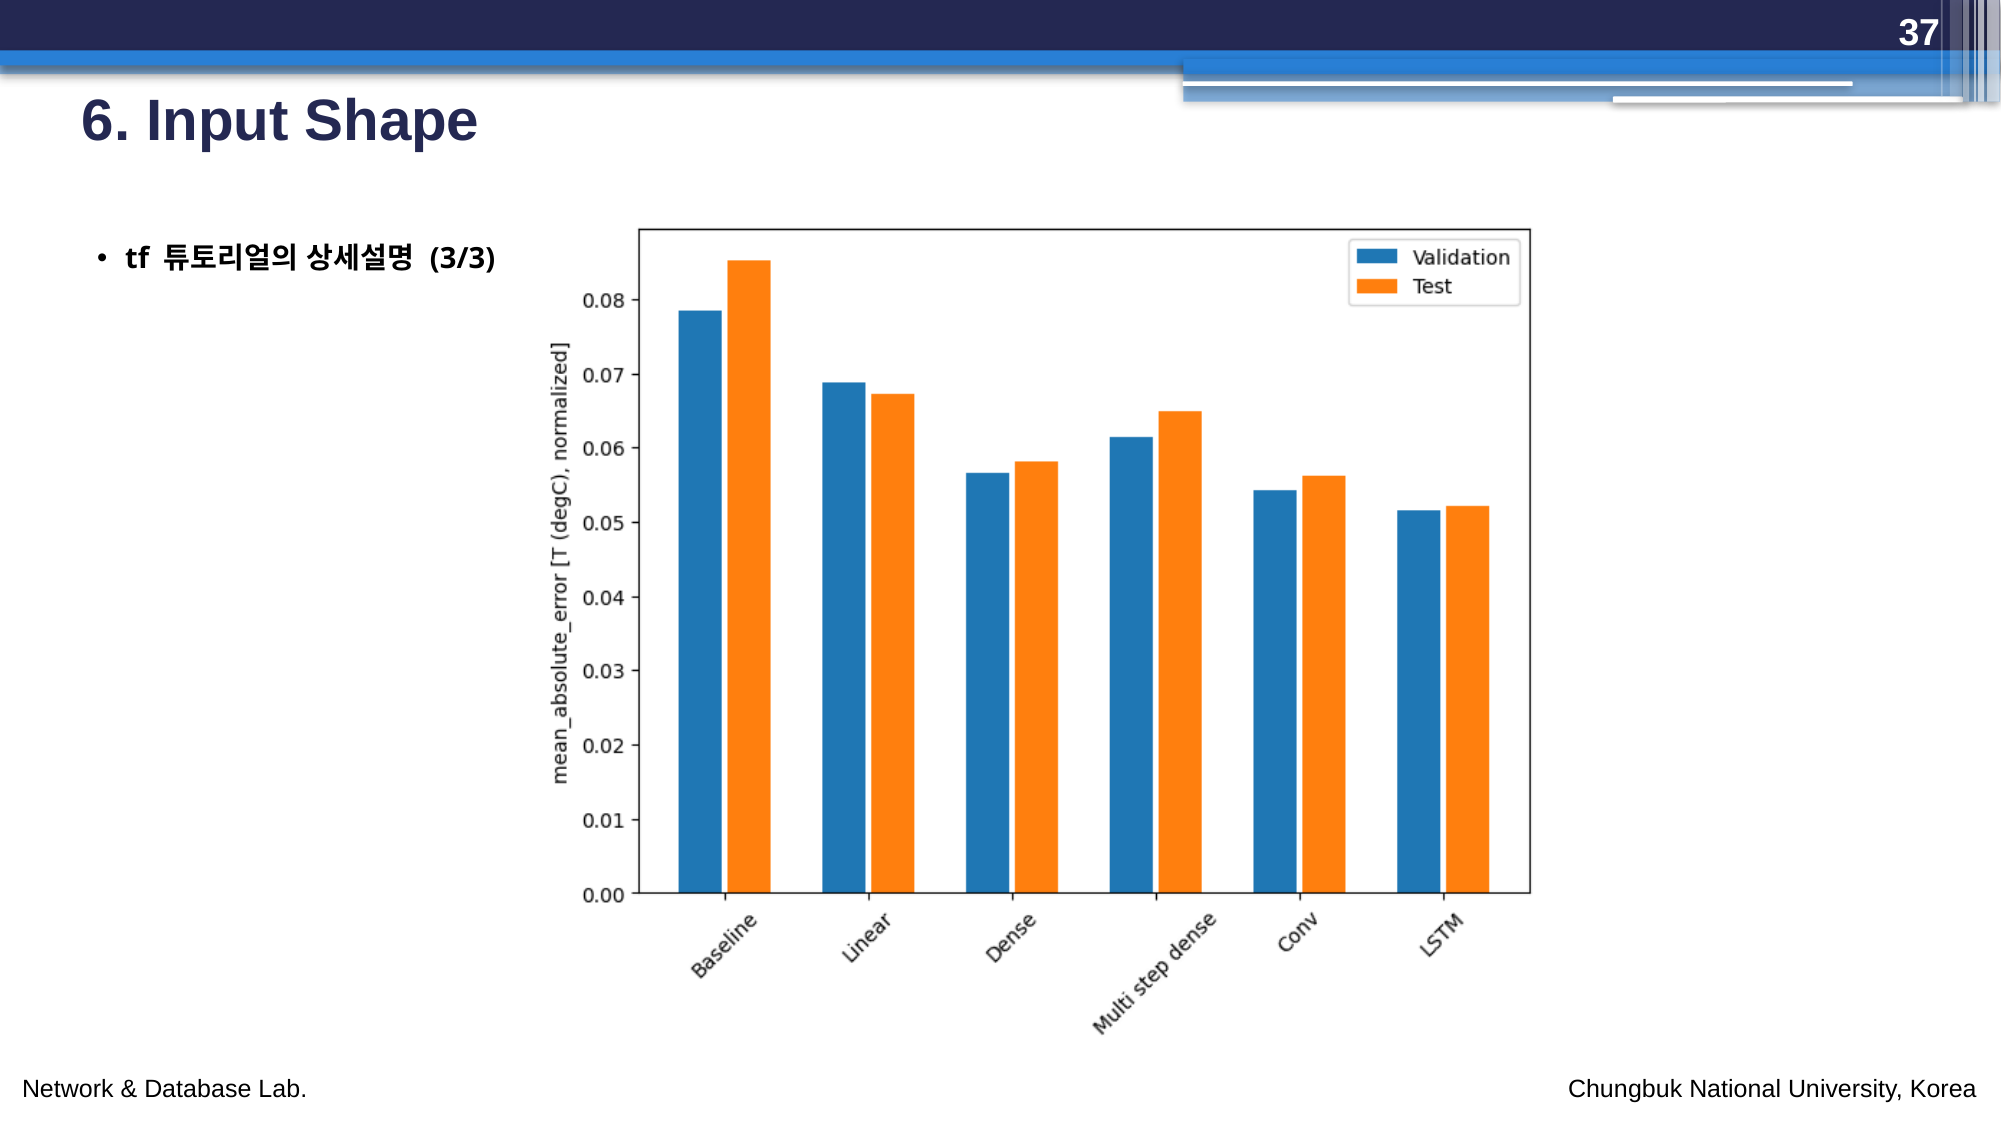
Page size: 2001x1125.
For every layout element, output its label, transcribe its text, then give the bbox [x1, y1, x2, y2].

title 6. Input Shape [66, 73, 1924, 161]
slide_number 37 [1788, 0, 1955, 61]
picture [538, 215, 1544, 1052]
text_box tf 튜토리얼의 상세설명 (3/3) [82, 232, 531, 282]
